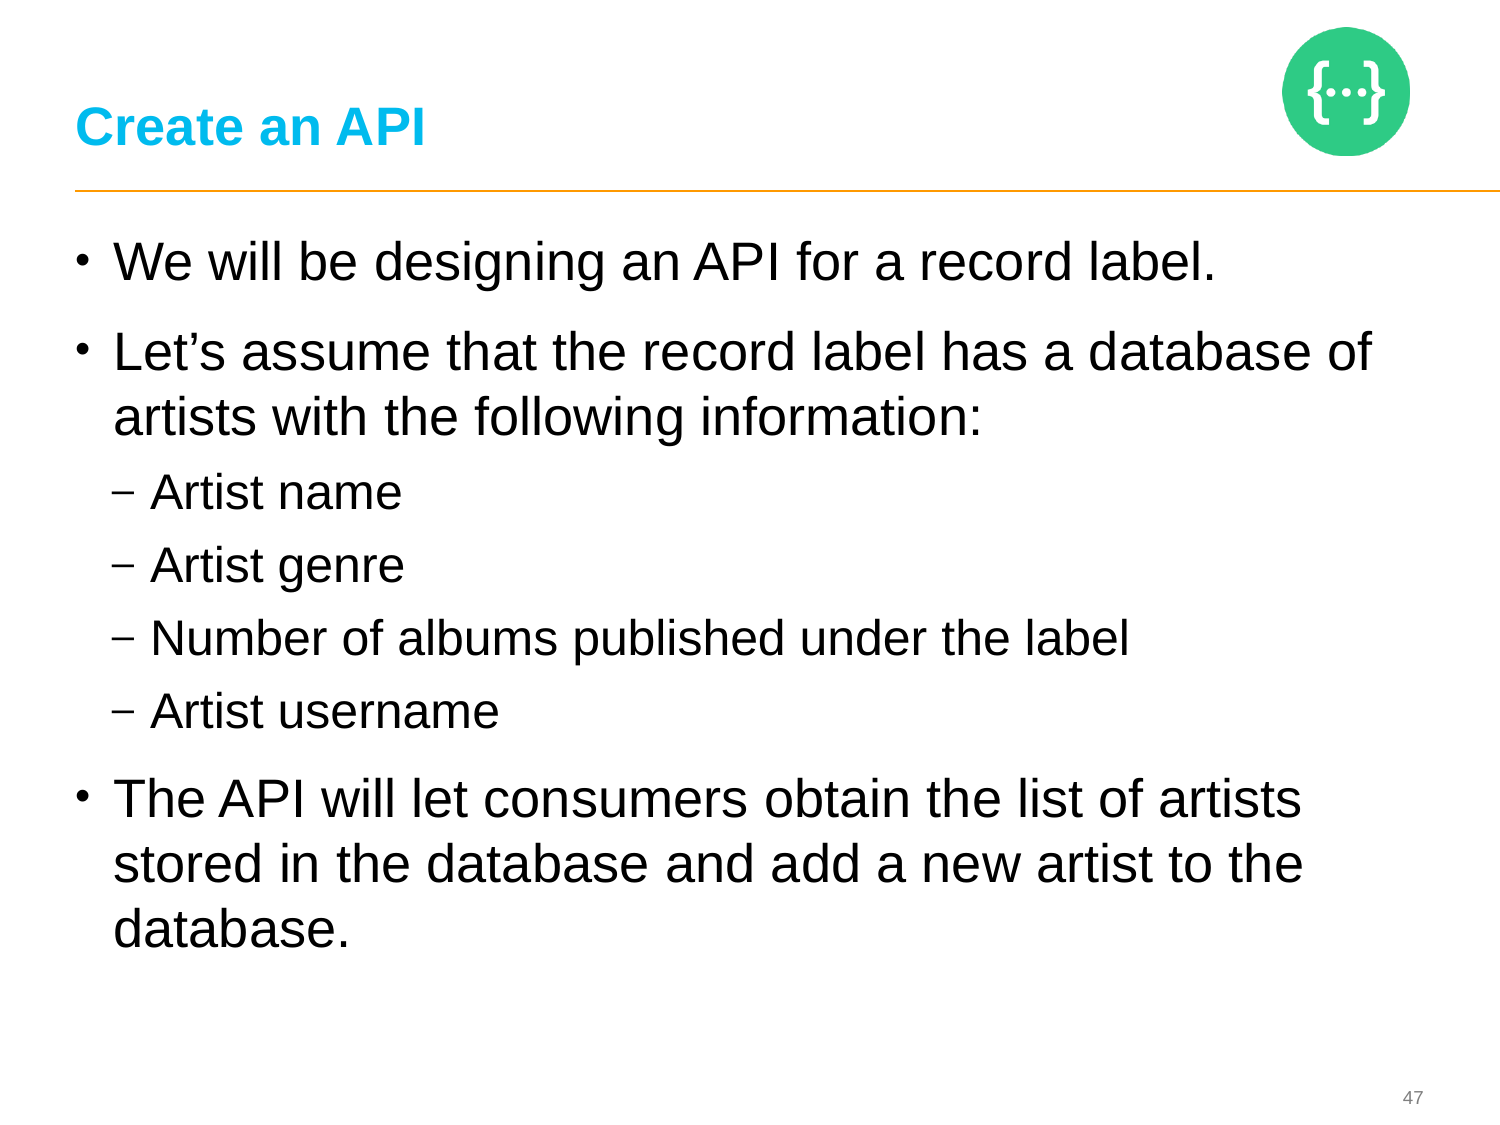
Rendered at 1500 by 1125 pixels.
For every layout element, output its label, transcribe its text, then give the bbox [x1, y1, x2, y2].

title Create an API [75, 27, 1422, 157]
list We will be designing an API for a record label. Let’s assume that the record label has a database of artists with the following information: Artist name Artist genre Number of albums published under the label Artist username The API will let consumers obtain the list of artists stored in the database and add a new artist to the database. [75, 226, 1425, 1018]
